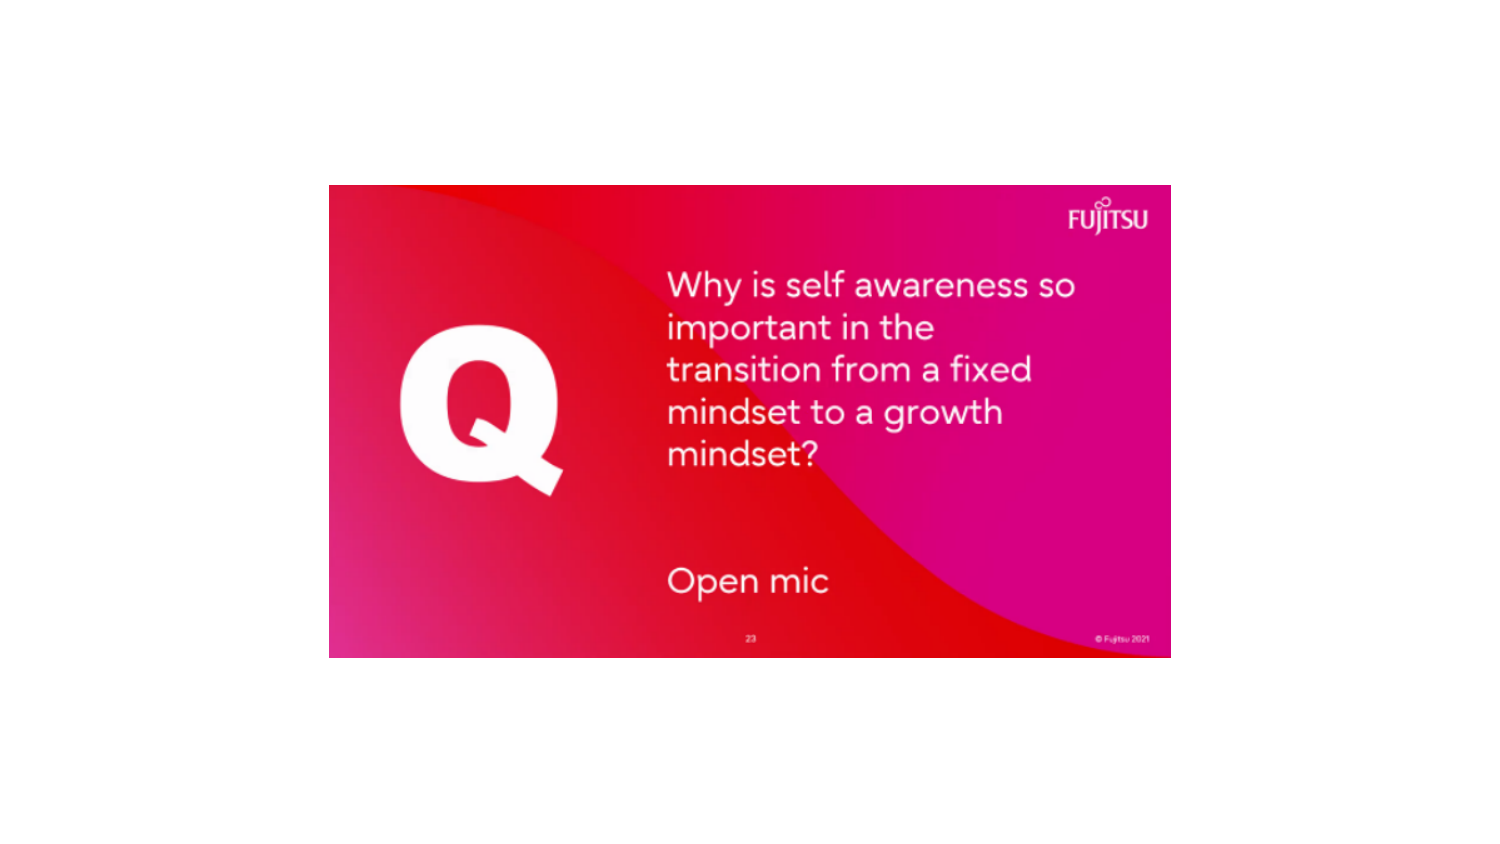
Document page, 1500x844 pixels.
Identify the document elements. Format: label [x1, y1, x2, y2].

picture [329, 185, 1171, 659]
